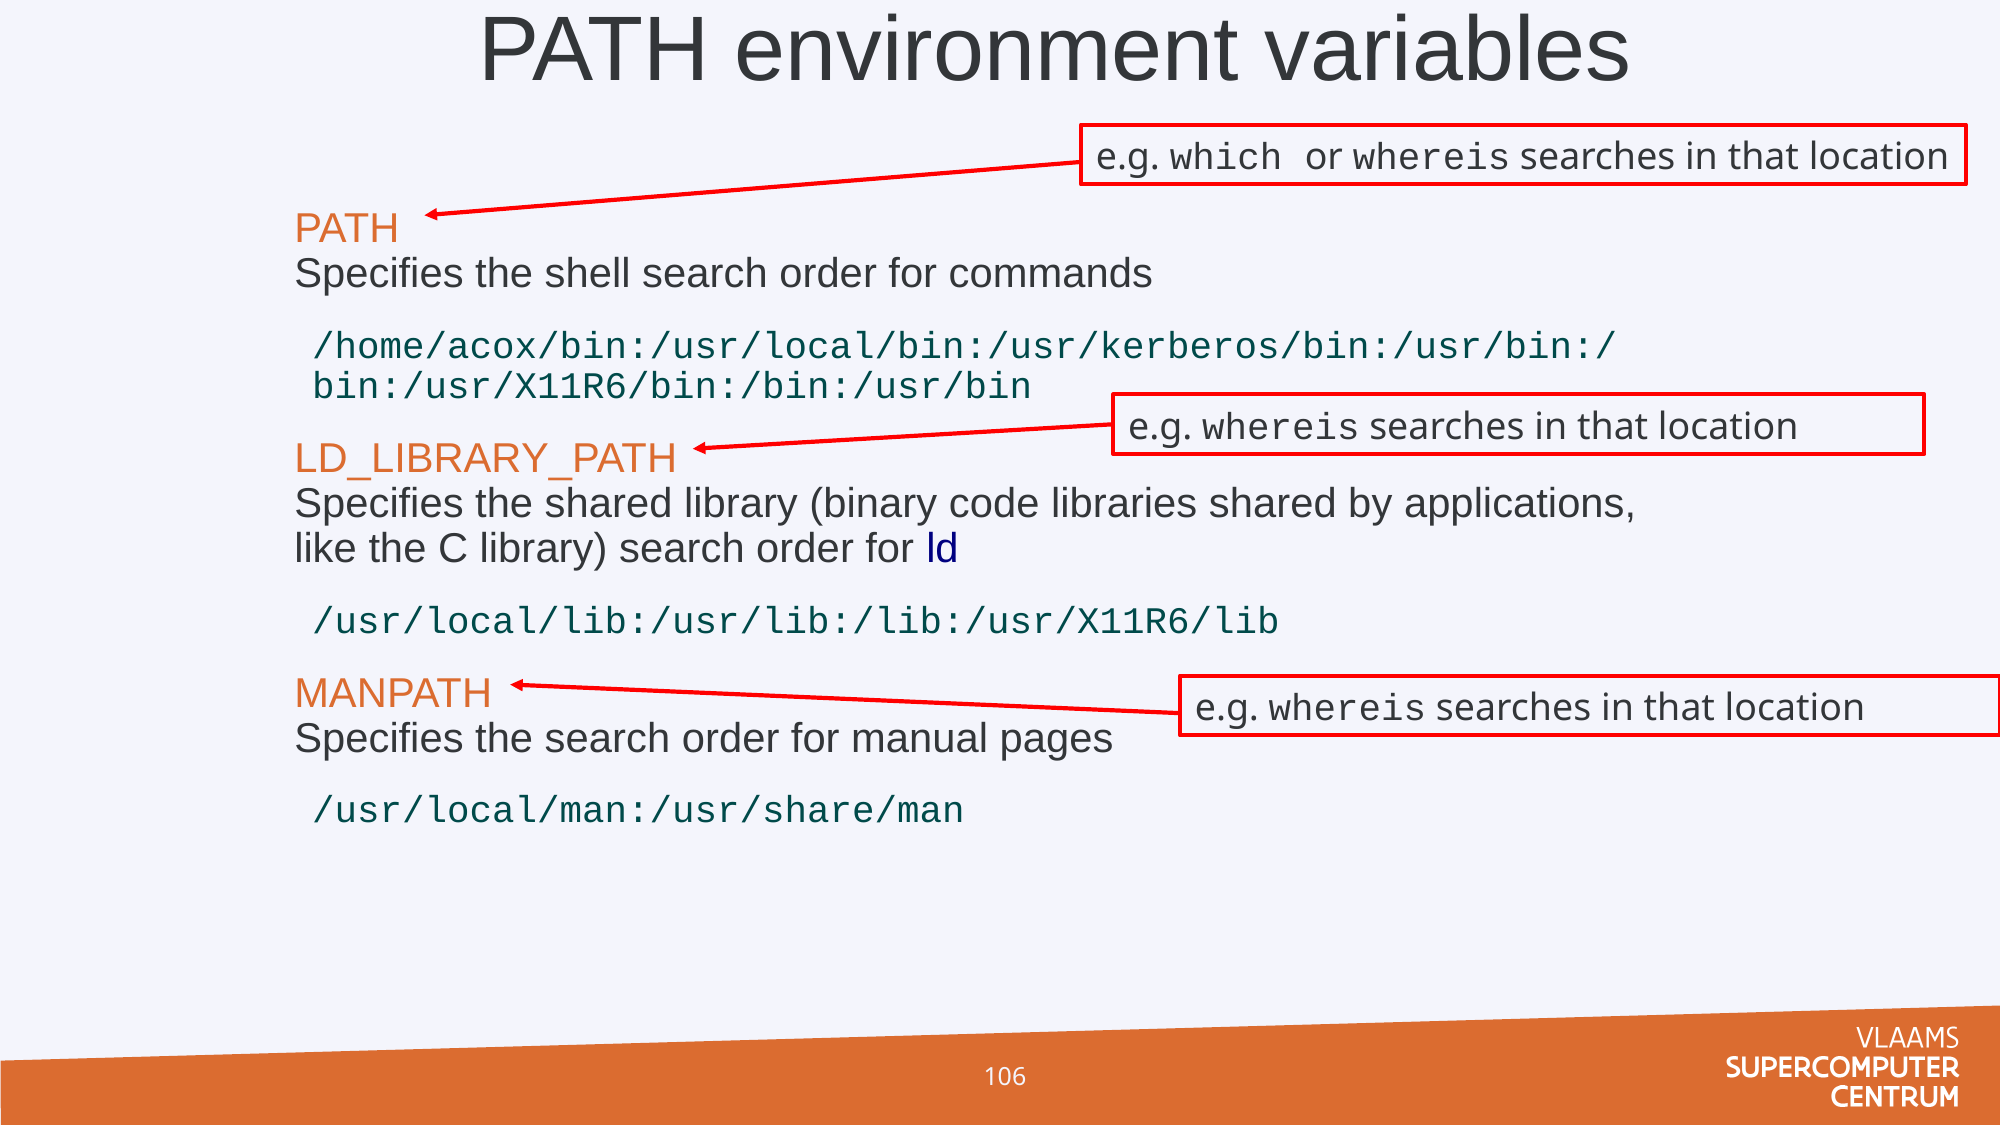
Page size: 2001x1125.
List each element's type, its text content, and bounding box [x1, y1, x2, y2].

picture [1725, 1021, 1960, 1117]
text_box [424, 124, 1966, 216]
slide_number 106 [958, 1047, 1042, 1108]
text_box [692, 394, 1925, 469]
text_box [510, 675, 2000, 737]
list PATH Specifies the shell search order for commands /home/acox/bin:/usr/local/bin:/usr/kerberos/bin:/usr/bin:/bin:/usr/X11R6/bin:/bin:/usr/bin LD_LIBRARY_PATH Specifies the shared library (binary code libraries shared by applications, like the C library) search order for ld /usr/local/lib:/usr/lib:/lib:/usr/X11R6/lib MANPATH Specifies the search order for manual pages /usr/local/man:/usr/share/man [279, 199, 1711, 852]
title PATH environment variables [310, 0, 1801, 145]
